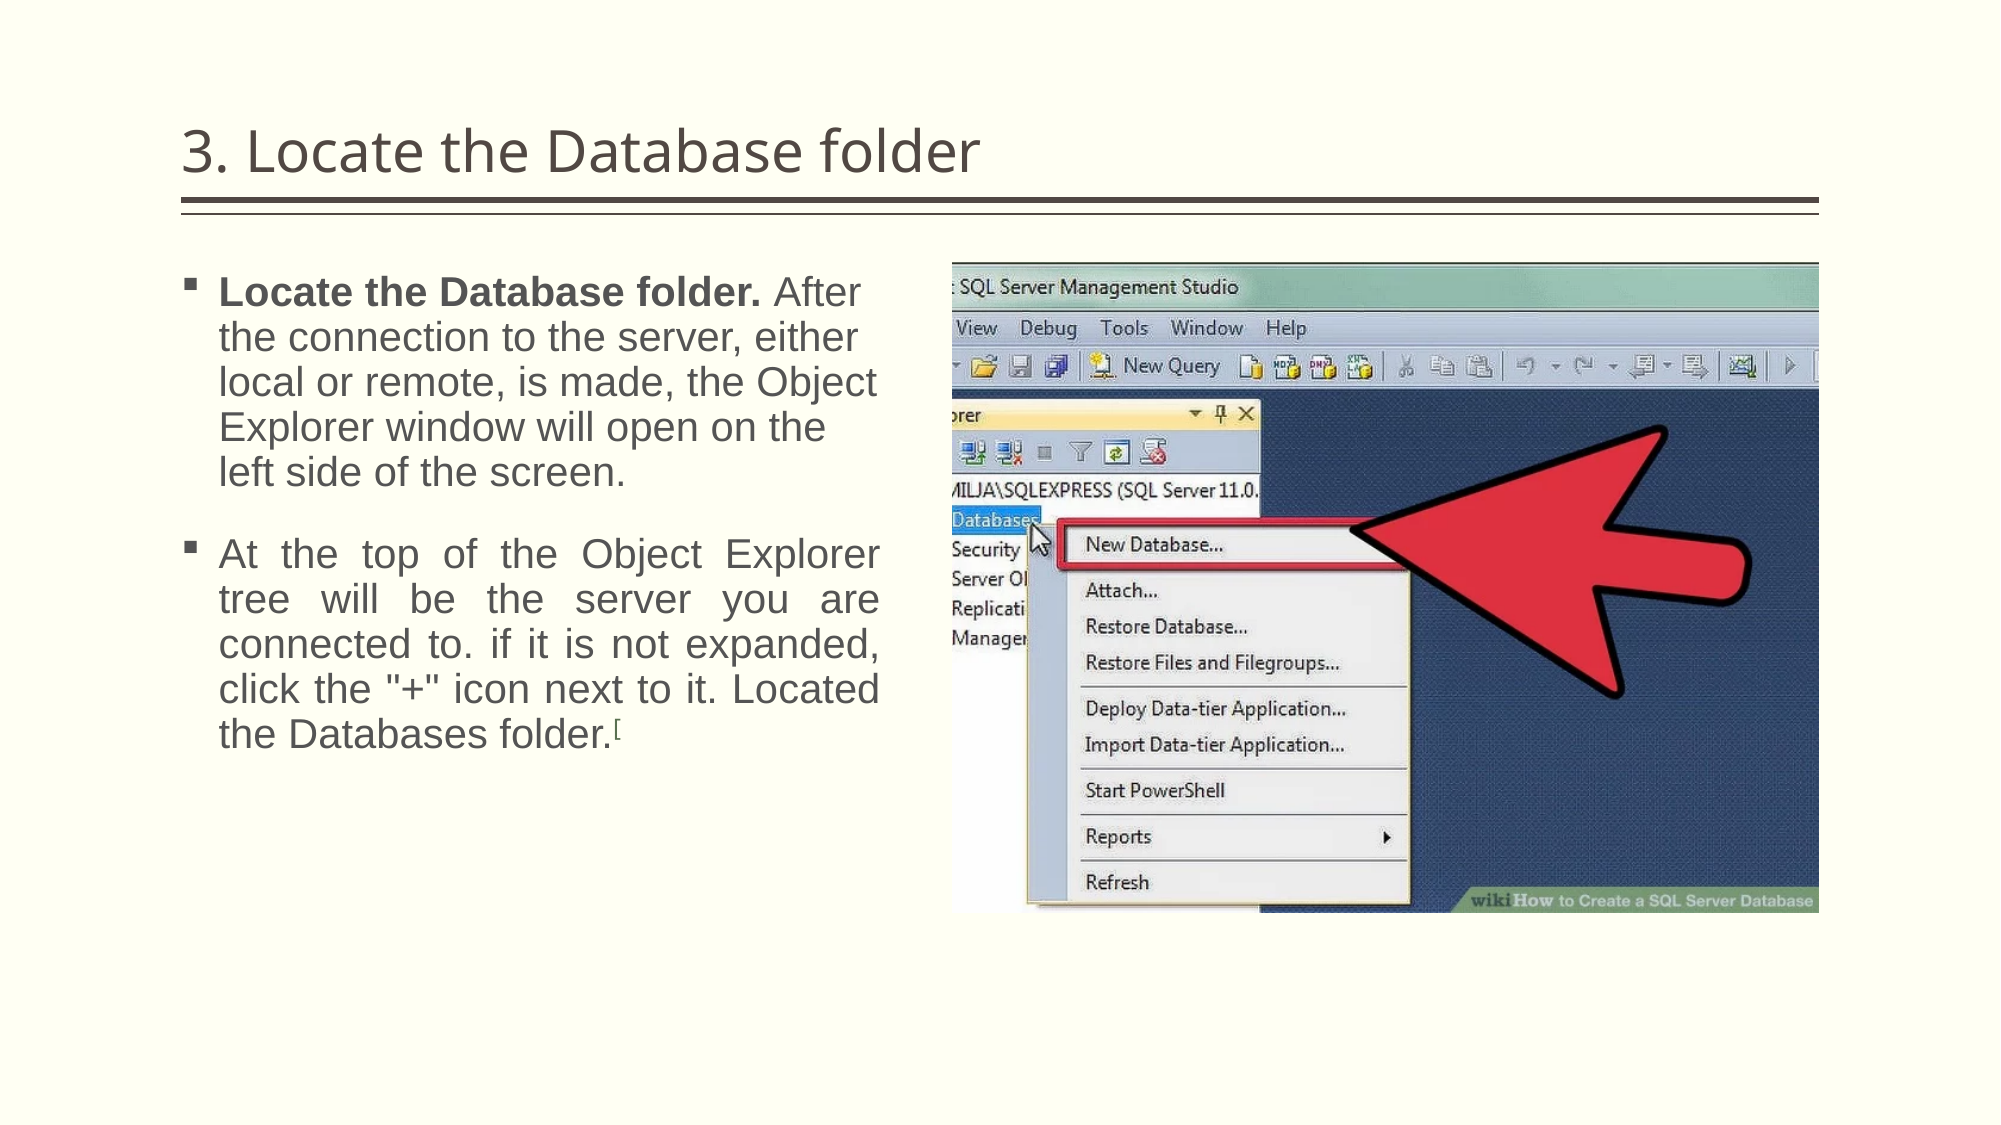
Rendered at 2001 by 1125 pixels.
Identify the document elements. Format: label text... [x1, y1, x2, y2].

title 3. Locate the Database folder [181, 12, 1819, 193]
list Locate the Database folder. After the connection to the server, either local or remote, is made, the Object Explorer window will open on the left side of the screen. At the top of the Object Explorer tree will be the server you are connected to. if it is not expanded, click the "+" icon next to it. Located the Databases folder.[ [181, 262, 881, 946]
picture [952, 262, 1819, 913]
